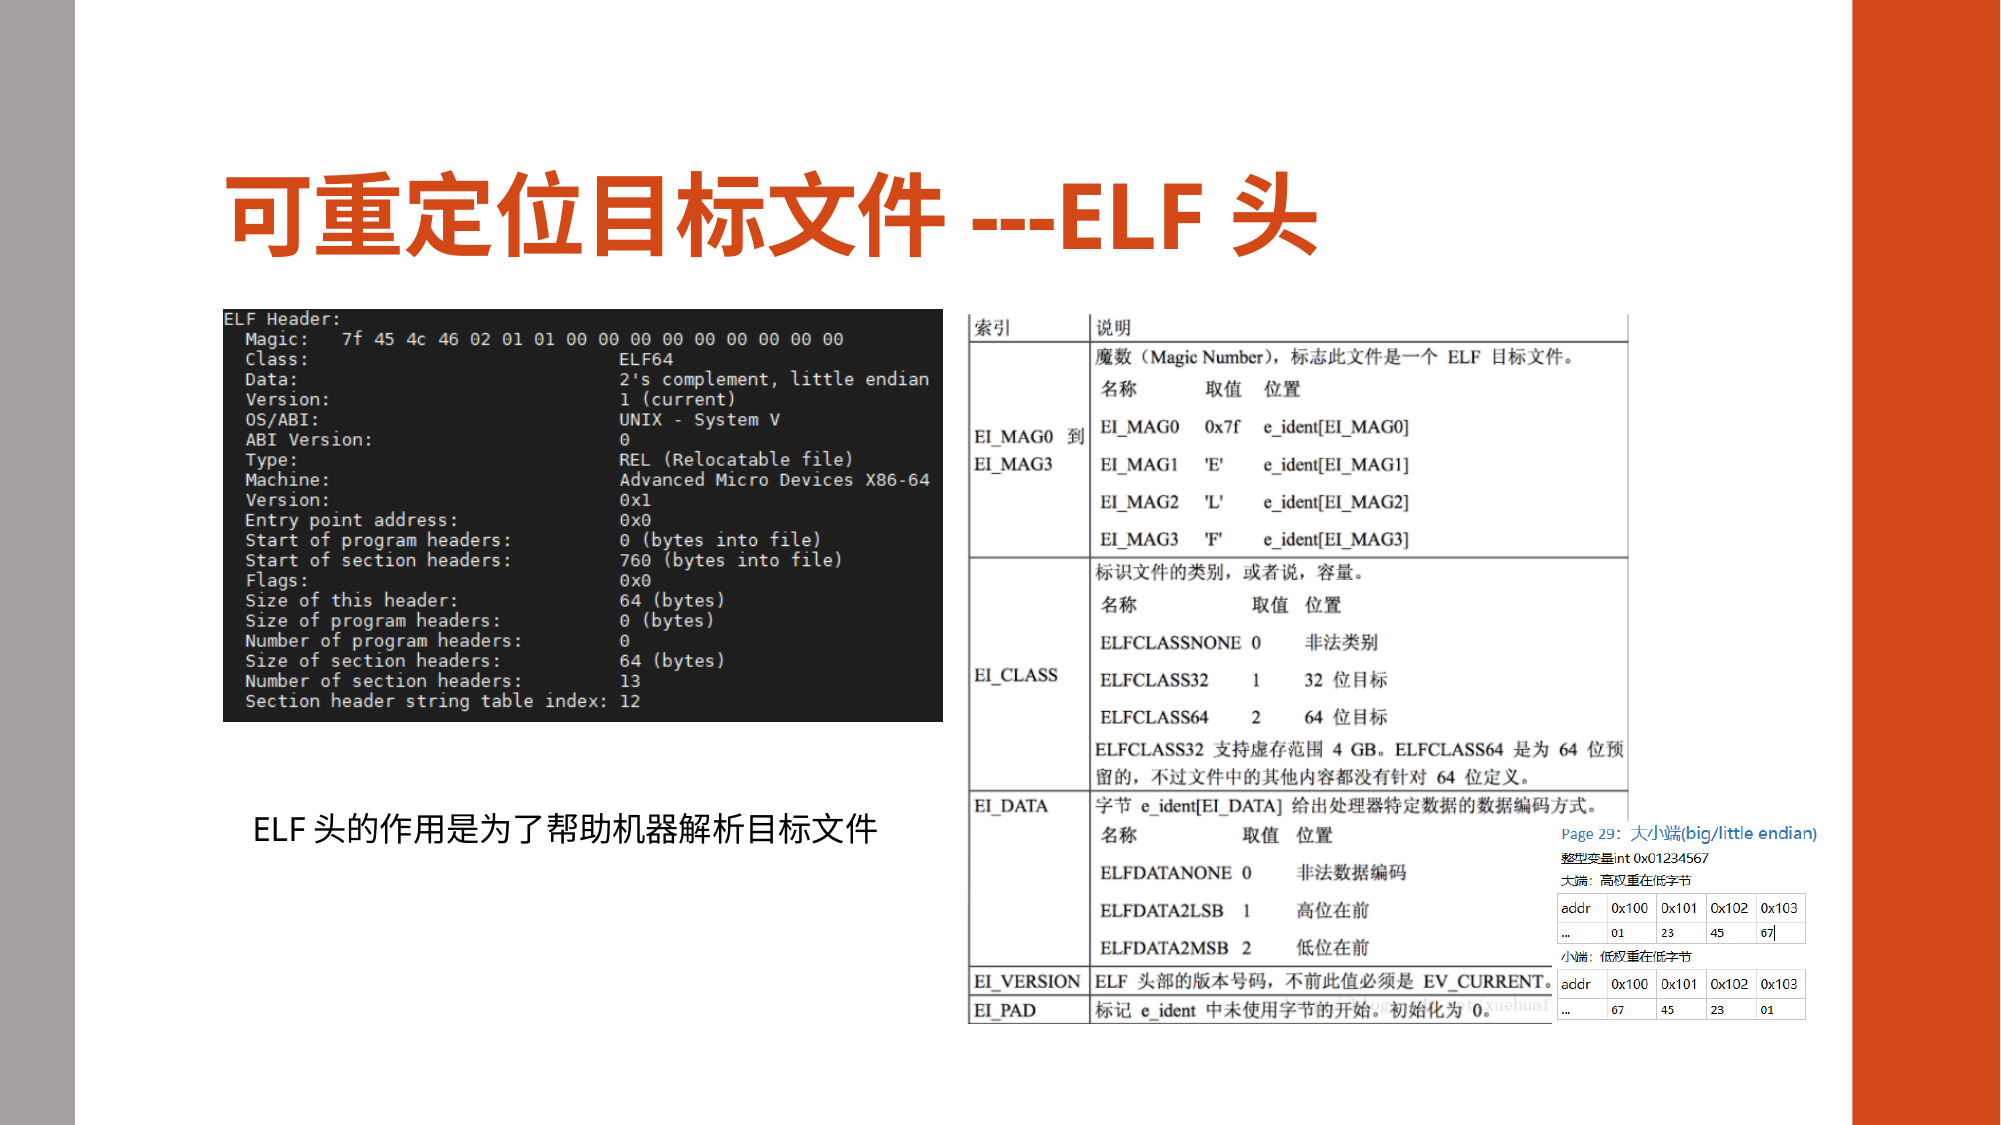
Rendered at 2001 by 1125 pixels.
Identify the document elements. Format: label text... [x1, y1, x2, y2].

text_box ELF头的作用是为了帮助机器解析目标文件 [237, 801, 897, 856]
picture [222, 309, 944, 722]
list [961, 309, 1636, 1024]
title 可重定位目标文件---ELF头 [206, 48, 1797, 278]
picture [1552, 821, 1820, 1024]
